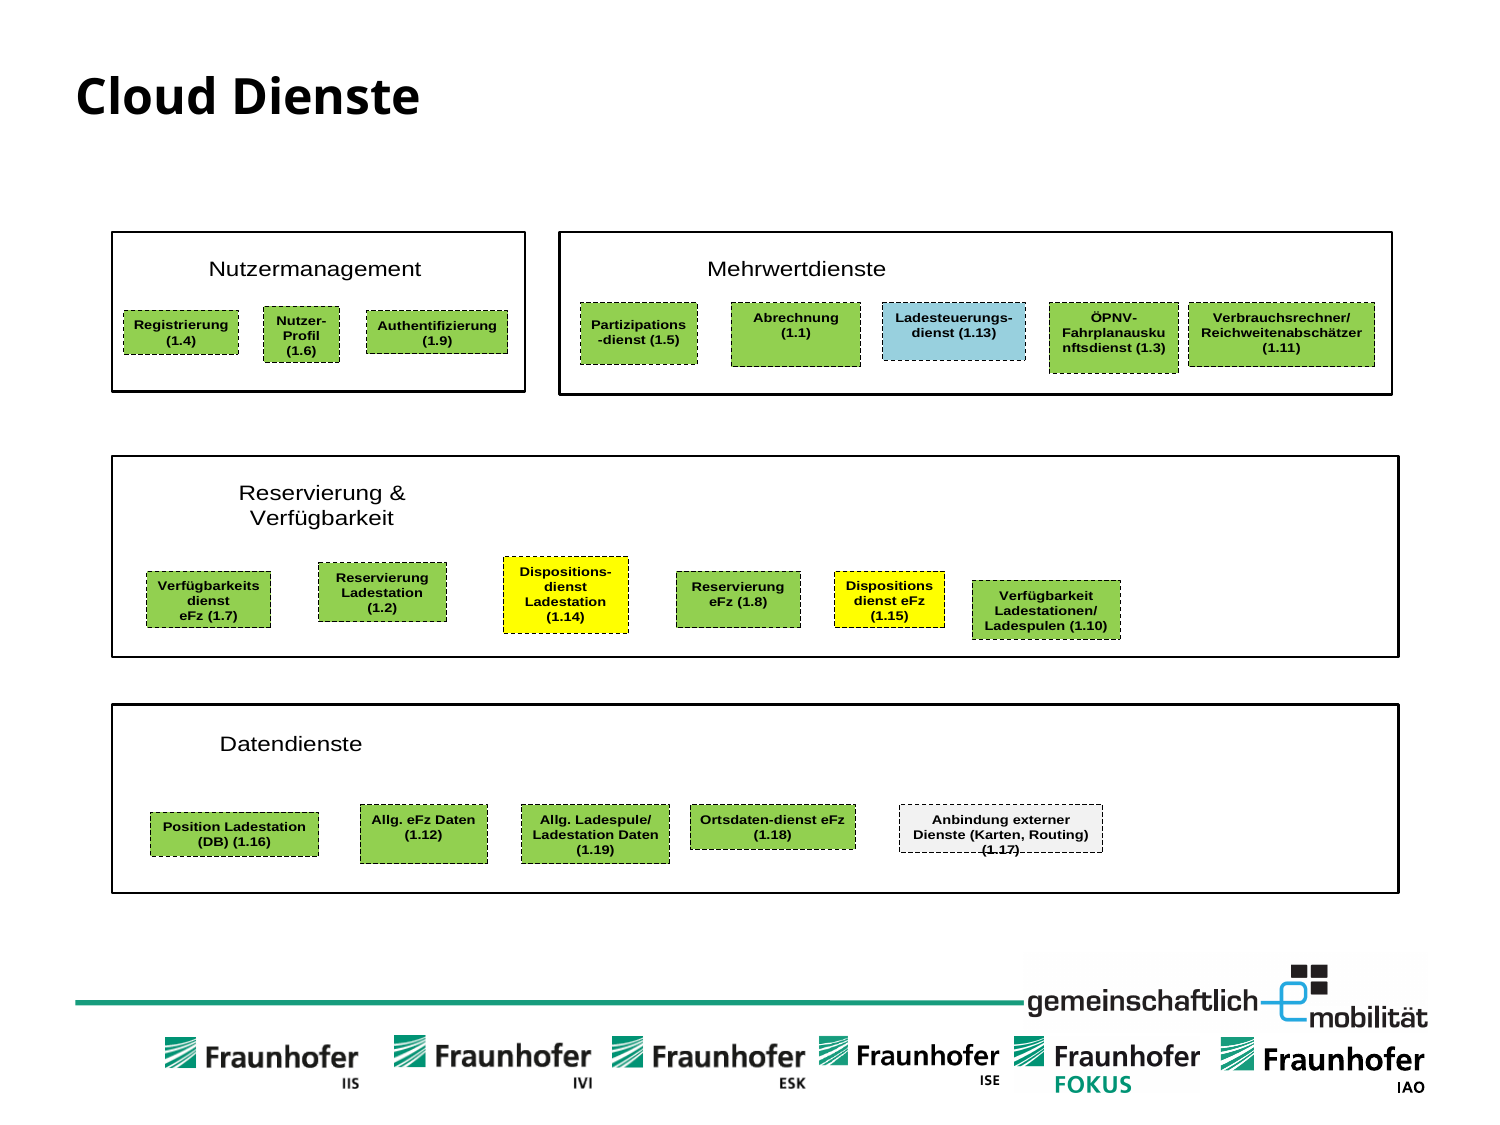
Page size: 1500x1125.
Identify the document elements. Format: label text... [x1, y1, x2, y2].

picture [1014, 1036, 1200, 1093]
picture [612, 1036, 809, 1091]
picture [165, 1037, 362, 1091]
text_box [107, 227, 1404, 898]
picture [1023, 952, 1427, 1033]
title Cloud Dienste [75, 64, 1425, 215]
picture [394, 1035, 595, 1091]
picture [817, 1034, 1000, 1086]
